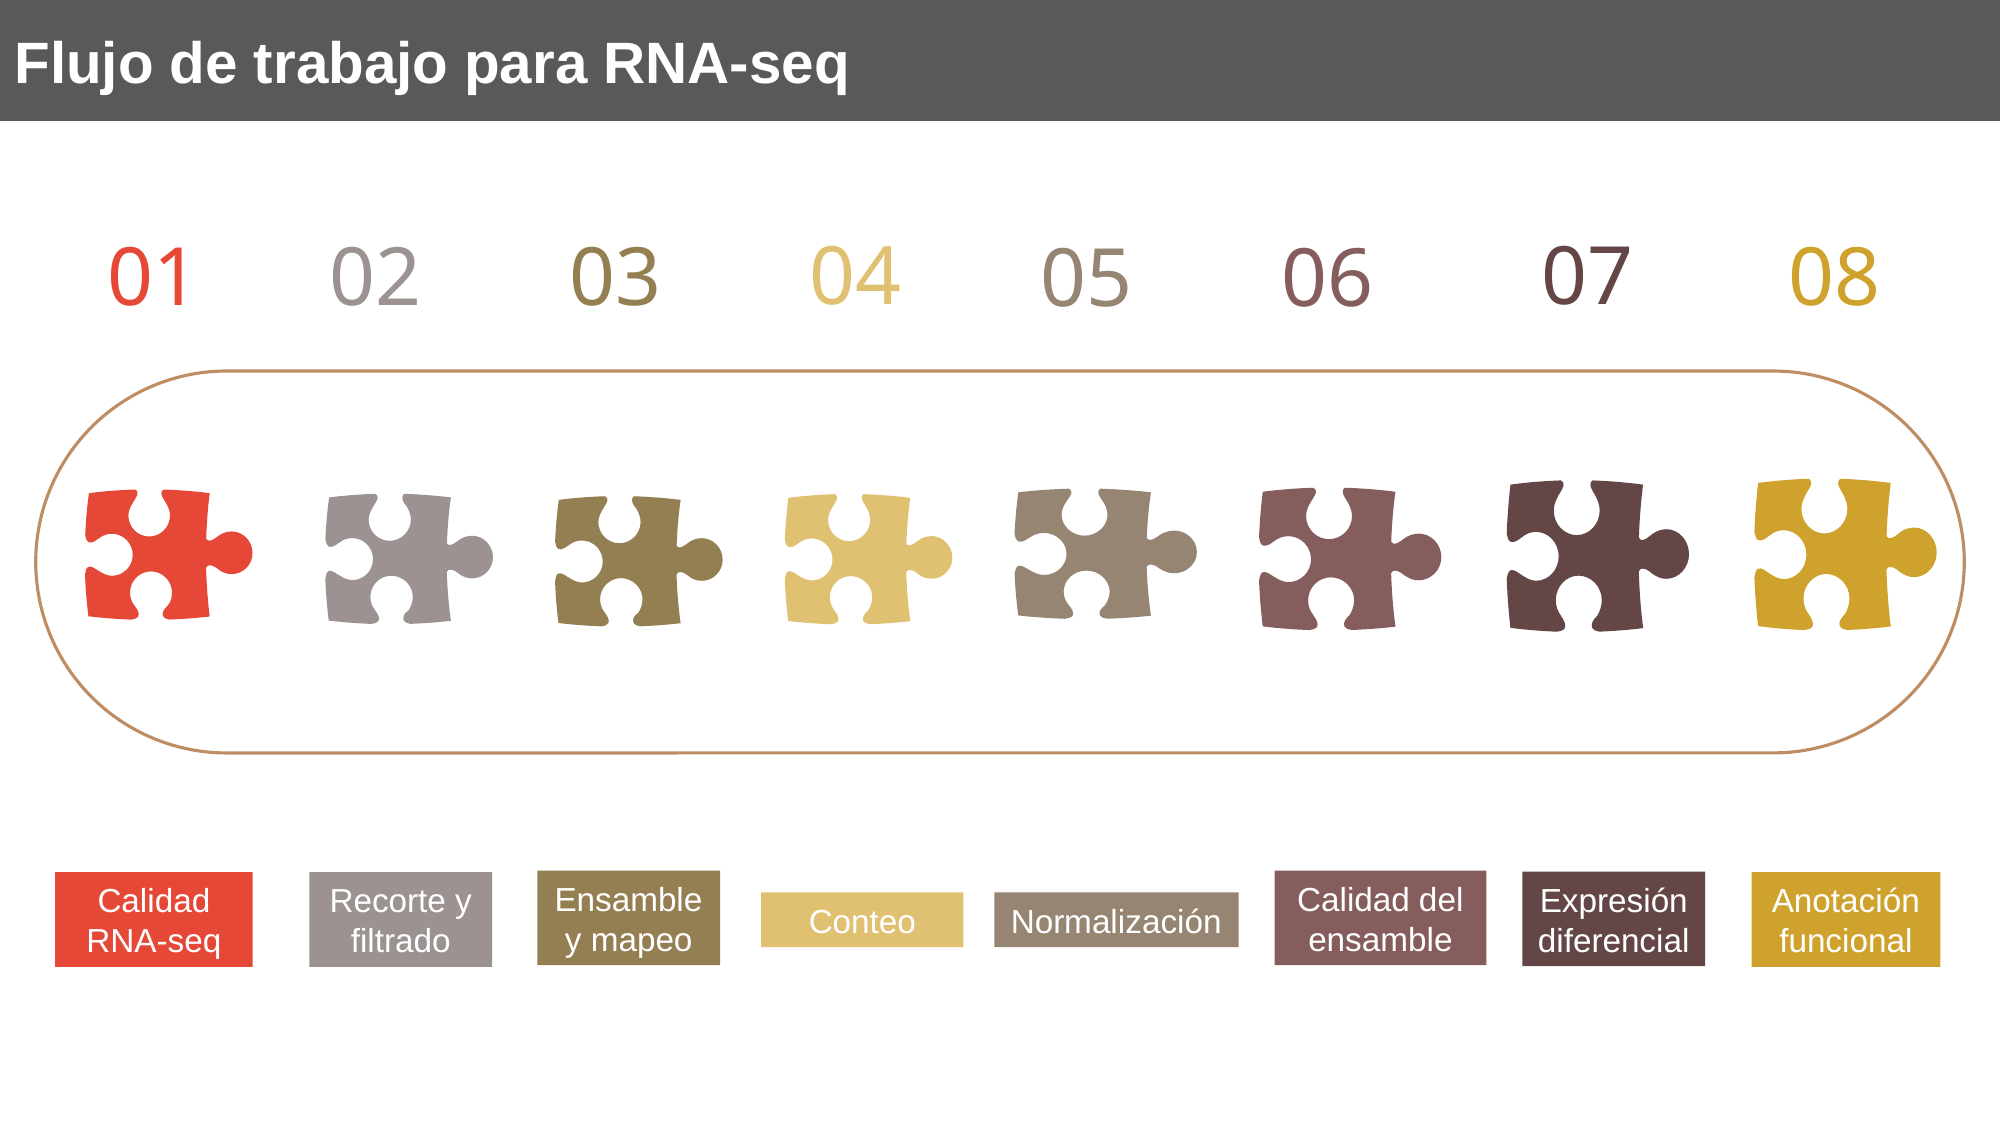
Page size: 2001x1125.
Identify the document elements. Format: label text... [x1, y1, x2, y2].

text_box [35, 370, 1965, 753]
text_box Flujo de trabajo para RNA-seq [0, 0, 2000, 122]
text_box 08 [1751, 238, 1918, 309]
text_box 07 [1504, 237, 1671, 307]
text_box Conteo [761, 892, 964, 948]
text_box Recorte y filtrado [309, 872, 493, 967]
text_box 02 [292, 238, 459, 309]
text_box Ensamble y mapeo [537, 870, 721, 966]
text_box 01 [70, 238, 237, 309]
text_box 05 [1003, 239, 1170, 309]
text_box 06 [1244, 239, 1411, 309]
text_box Calidad del ensamble [1274, 870, 1487, 966]
text_box Calidad RNA-seq [55, 872, 253, 967]
text_box 03 [532, 238, 699, 309]
text_box 04 [772, 237, 939, 308]
text_box Anotación funcional [1751, 872, 1941, 967]
text_box Expresión diferencial [1522, 871, 1706, 967]
text_box Normalización [994, 892, 1239, 948]
text_box [0, 305, 2000, 462]
